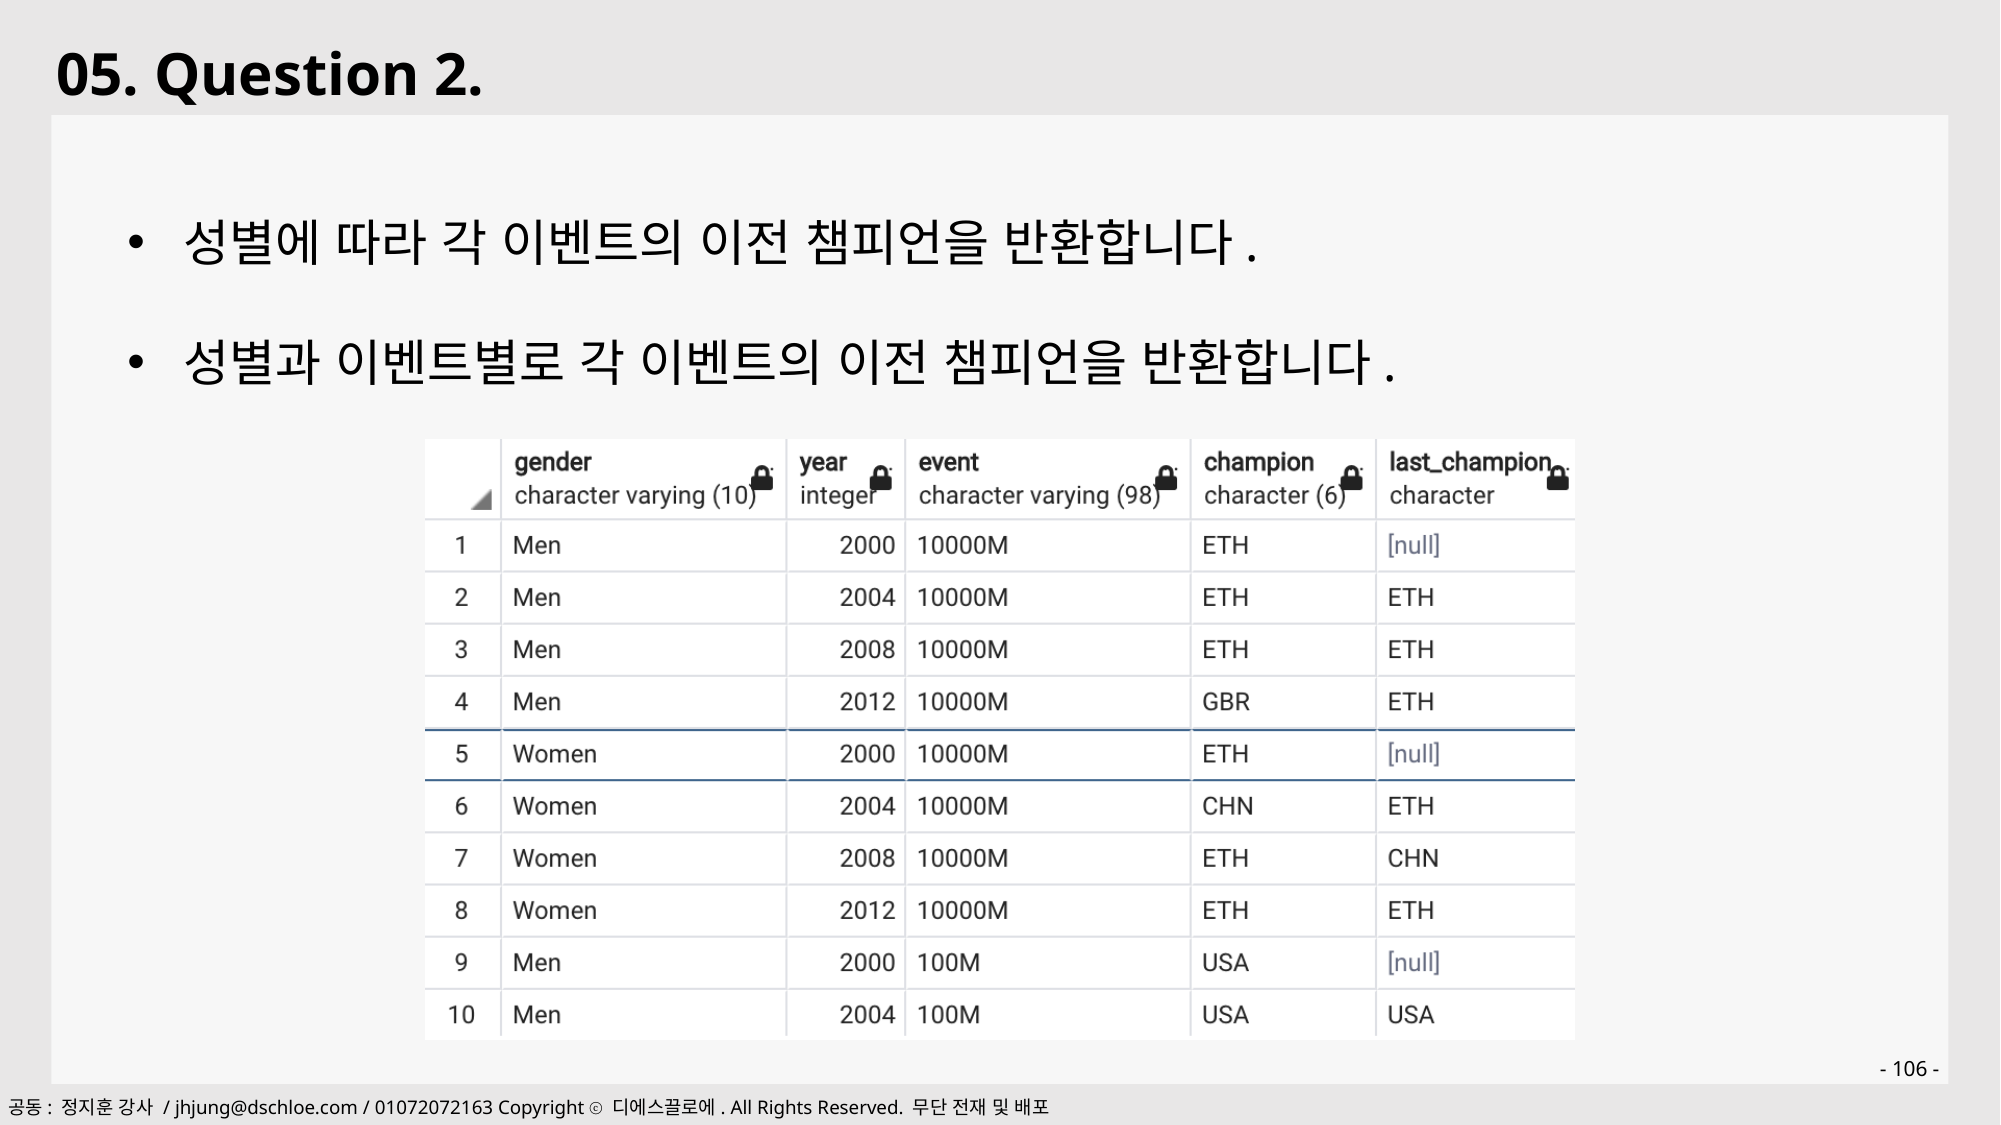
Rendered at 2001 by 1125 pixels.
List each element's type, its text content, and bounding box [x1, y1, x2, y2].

text_box 05. Question 2. [41, 30, 500, 115]
slide_number - 106 - [1504, 1039, 1955, 1100]
picture [424, 439, 1575, 1040]
text_box 성별에 따라 각 이벤트의 이전 챔피언을 반환합니다. 성별과 이벤트별로 각 이벤트의 이전 챔피언을 반환합니다. [112, 204, 1955, 399]
